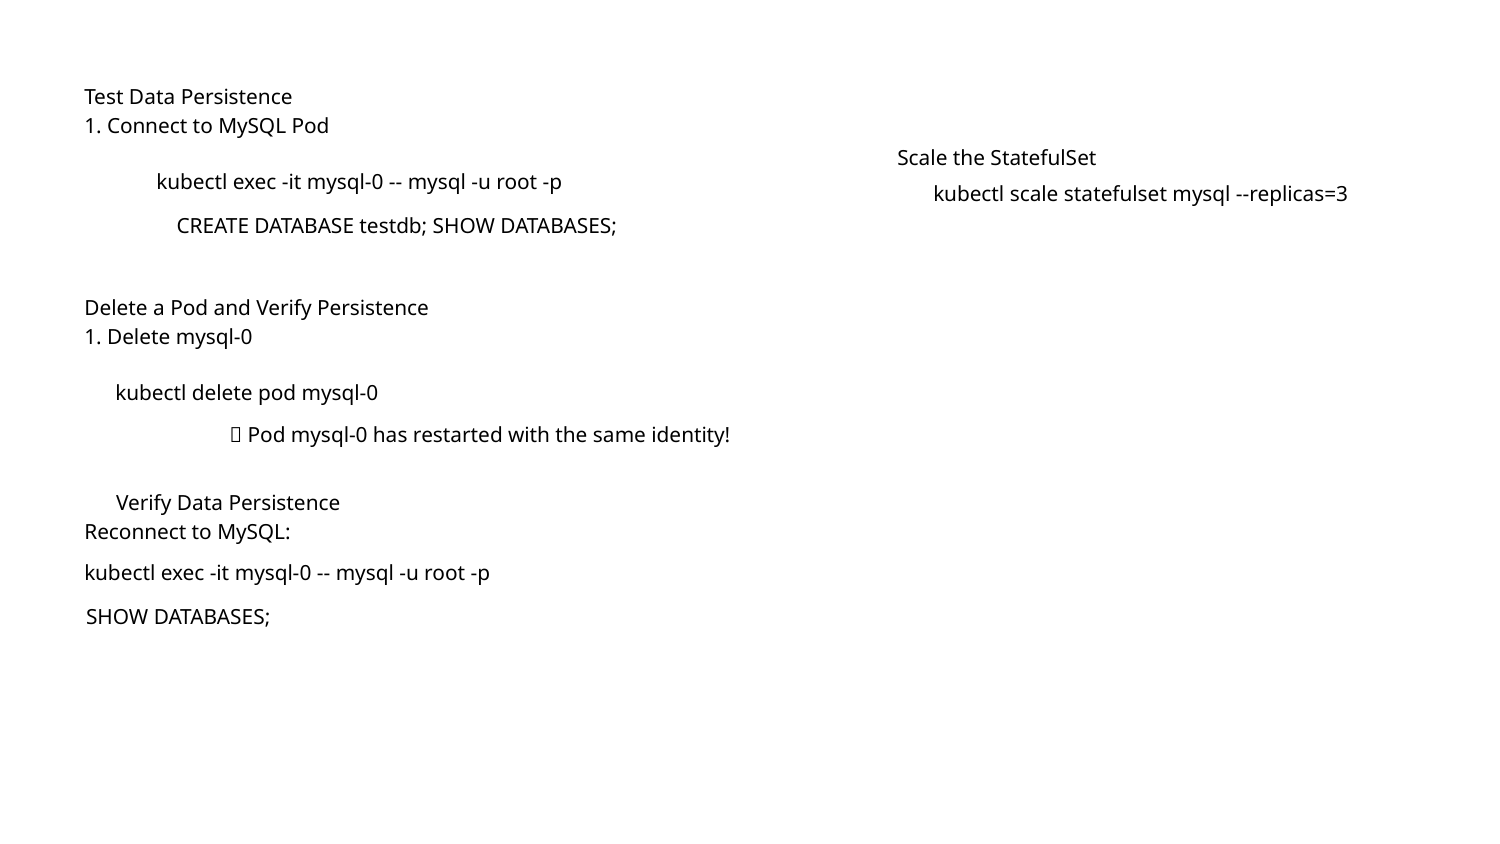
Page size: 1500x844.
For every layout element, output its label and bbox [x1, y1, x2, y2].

text_box [84, 164, 635, 194]
text_box [153, 417, 807, 447]
text_box [865, 176, 1416, 206]
text_box [865, 140, 1129, 170]
text_box [84, 290, 522, 349]
text_box [84, 375, 410, 405]
text_box [84, 485, 372, 544]
text_box [84, 79, 372, 139]
text_box [84, 599, 272, 630]
text_box [153, 208, 641, 238]
text_box [84, 555, 864, 586]
